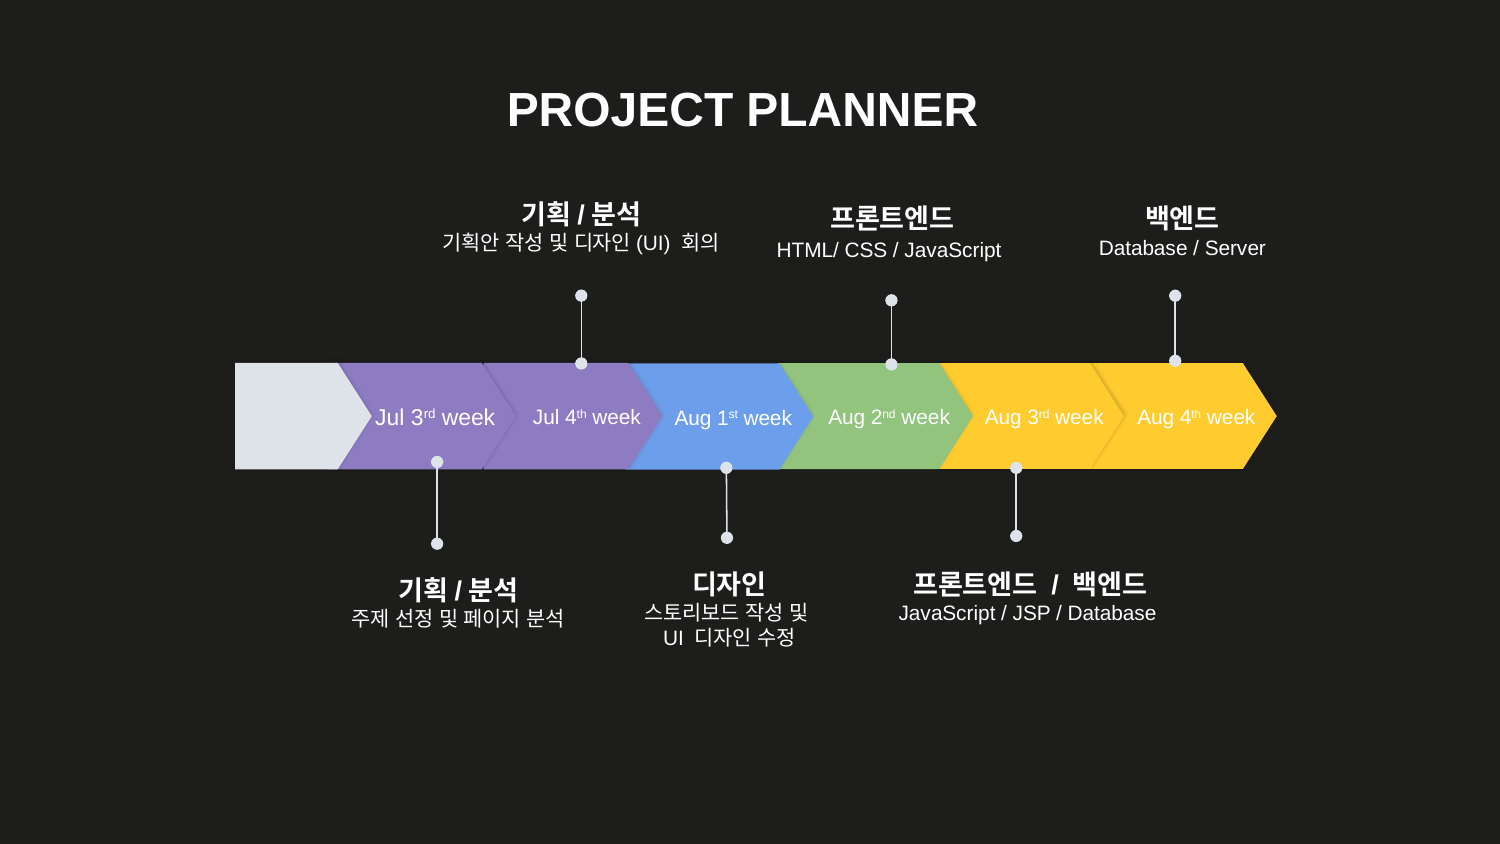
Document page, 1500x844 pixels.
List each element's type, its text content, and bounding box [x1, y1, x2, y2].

text_box Aug 1st week [632, 363, 814, 470]
text_box [235, 362, 372, 470]
text_box 프론트엔드 / 백엔드 JavaScript / JSP / Database [861, 567, 1199, 642]
text_box 기획/분석 기획안 작성 및 디자인(UI) 회의 [419, 197, 743, 280]
text_box Aug 2nd week [781, 363, 974, 470]
text_box 백엔드 Database / Server [1059, 201, 1306, 276]
text_box 기획/분석 주제 선정 및 페이지 분석 [335, 573, 582, 661]
text_box Aug 3rd week [943, 363, 1124, 469]
title PROJECT PLANNER [187, 43, 1299, 151]
text_box 프론트엔드 HTML/ CSS / JavaScript [743, 201, 1042, 276]
text_box Jul 4th week [487, 362, 663, 470]
text_box Jul 3rd week [342, 362, 516, 470]
text_box Aug 4th week [1094, 363, 1277, 469]
text_box 디자인 스토리보드 작성 및 UI 디자인 수정 [596, 567, 862, 655]
